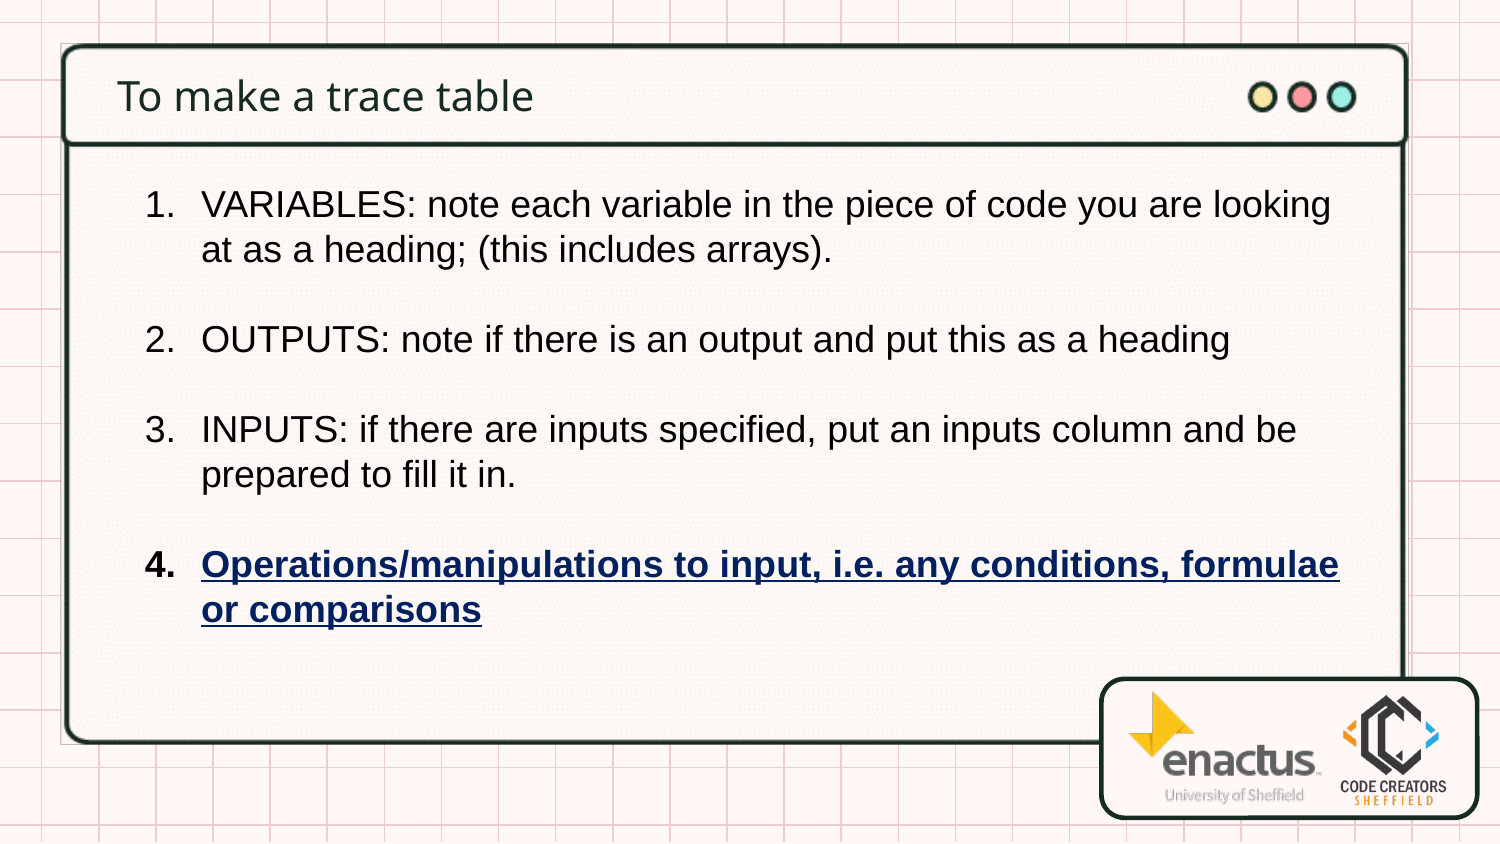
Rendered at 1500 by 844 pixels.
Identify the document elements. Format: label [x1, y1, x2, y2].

picture [55, 38, 1414, 749]
text_box [1101, 678, 1478, 819]
